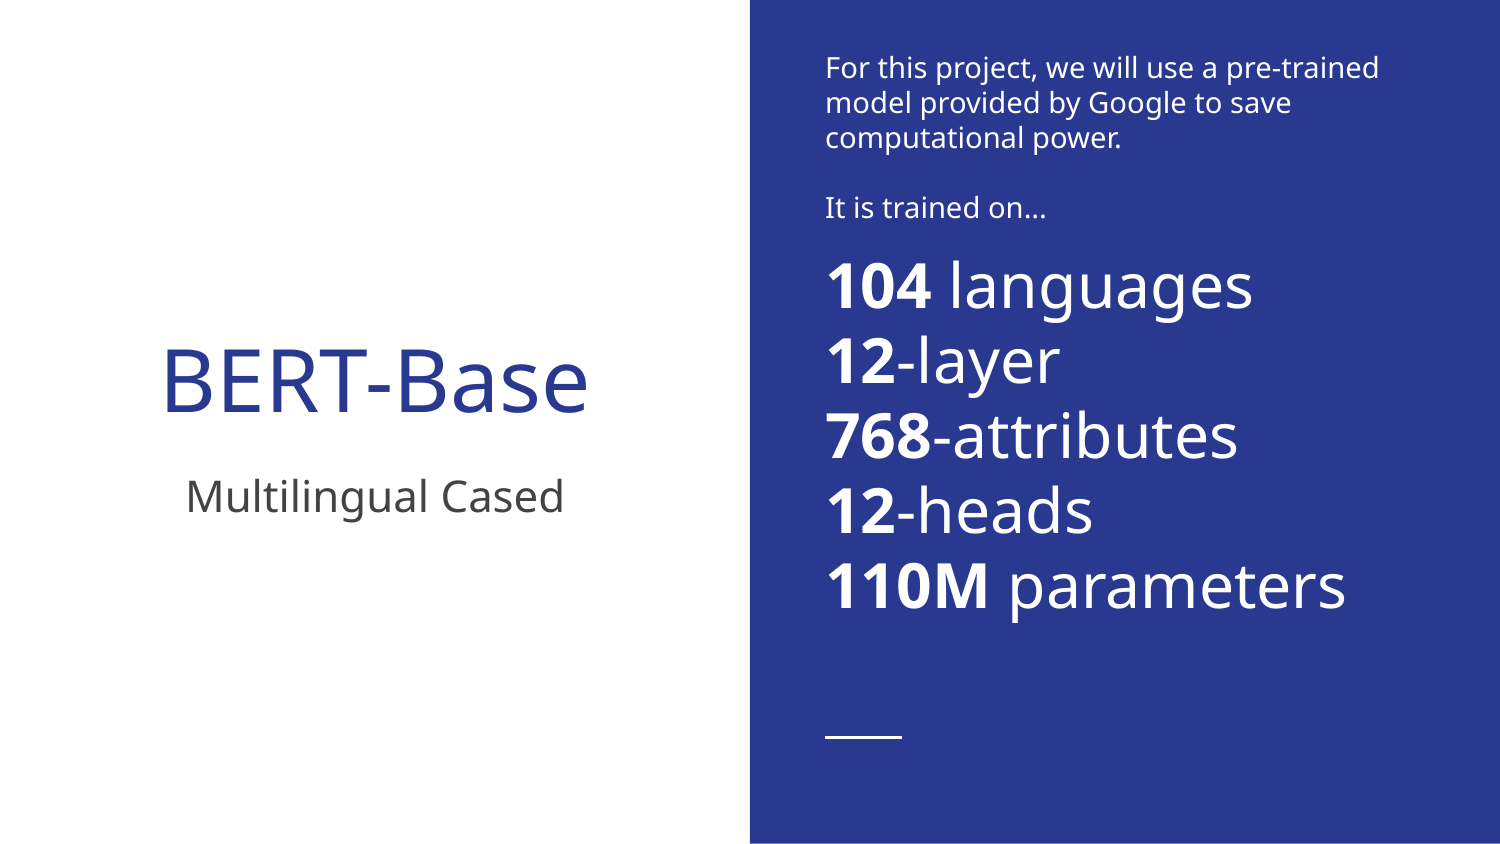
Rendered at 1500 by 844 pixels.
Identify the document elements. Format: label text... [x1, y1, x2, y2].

subtitle For this project, we will use a pre-trained model provided by Google to save computational power. It is trained on... [810, 34, 1456, 180]
title BERT-Base [43, 188, 708, 446]
subtitle Multilingual Cased [43, 454, 708, 663]
list 104 languages 12-layer 768-attributes 12-heads 110M parameters [810, 180, 1440, 725]
